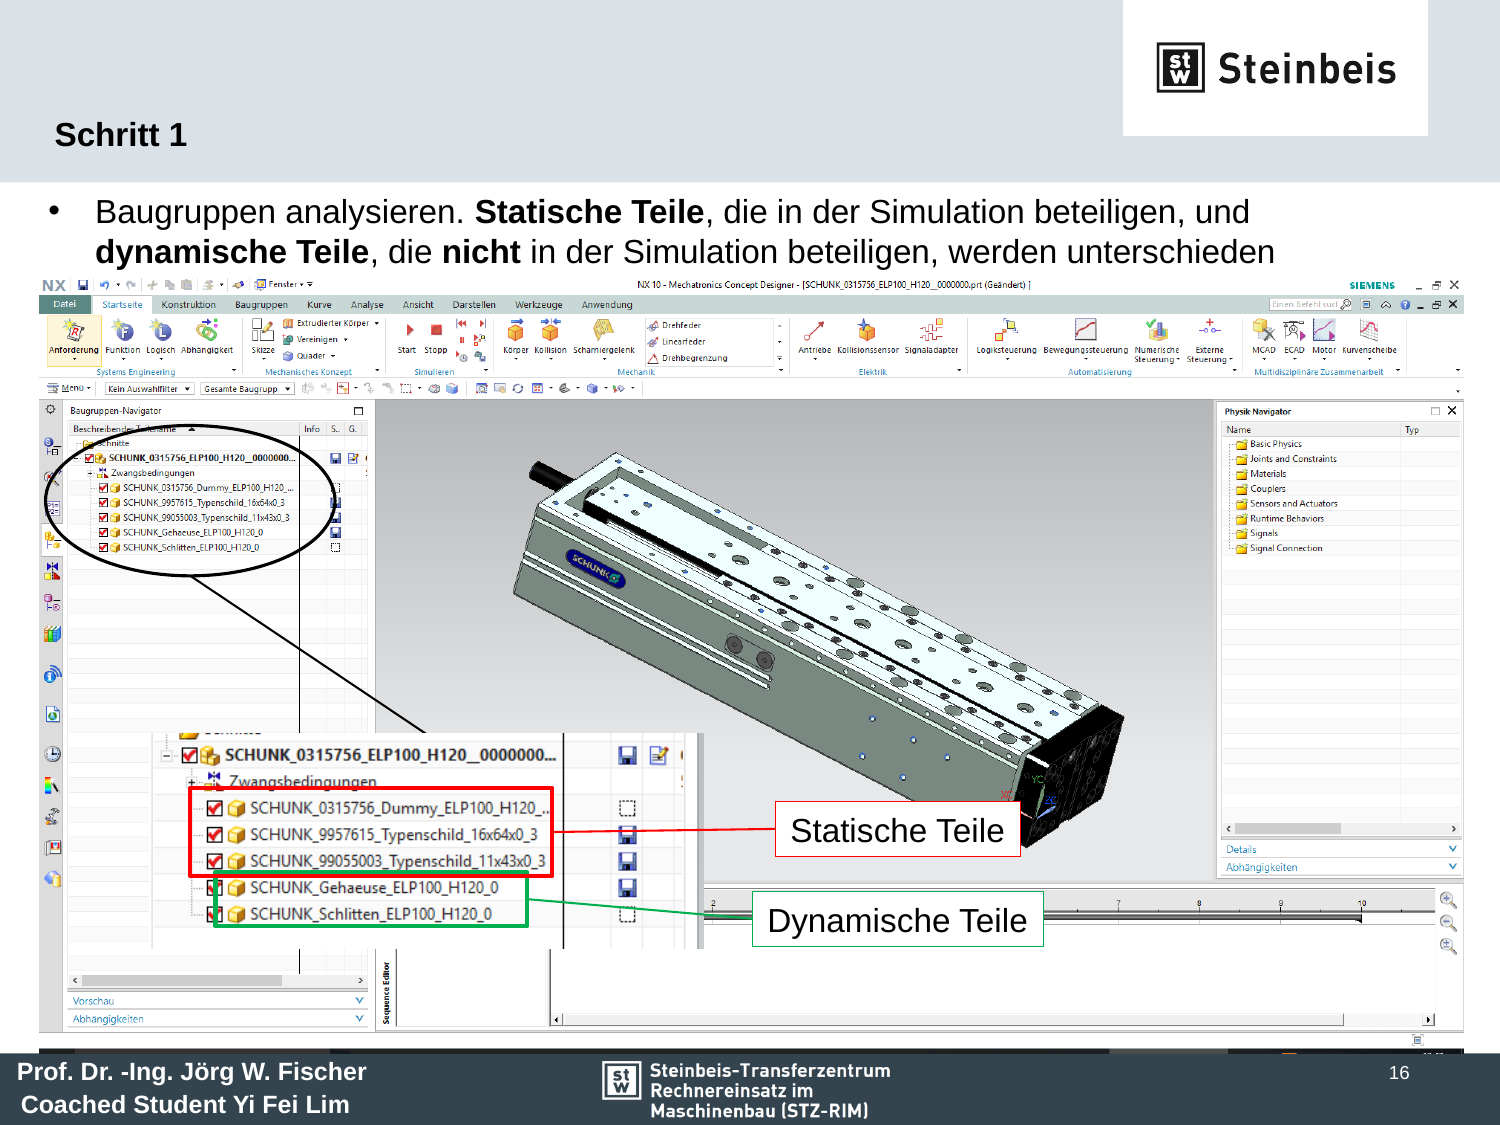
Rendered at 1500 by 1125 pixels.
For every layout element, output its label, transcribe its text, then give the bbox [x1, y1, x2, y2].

text_box Baugruppen analysieren. Statische Teile, die in der Simulation beteiligen, und dynamische Teile, die nicht in der Simulation beteiligen, werden unterschieden [33, 182, 1425, 318]
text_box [190, 575, 427, 732]
picture [148, 733, 704, 949]
slide_number 16 [1074, 1062, 1426, 1125]
picture [592, 1057, 908, 1121]
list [39, 275, 1464, 1054]
title Schritt 1 [39, 66, 951, 162]
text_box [526, 898, 752, 920]
picture [1108, 0, 1444, 143]
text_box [552, 829, 776, 833]
